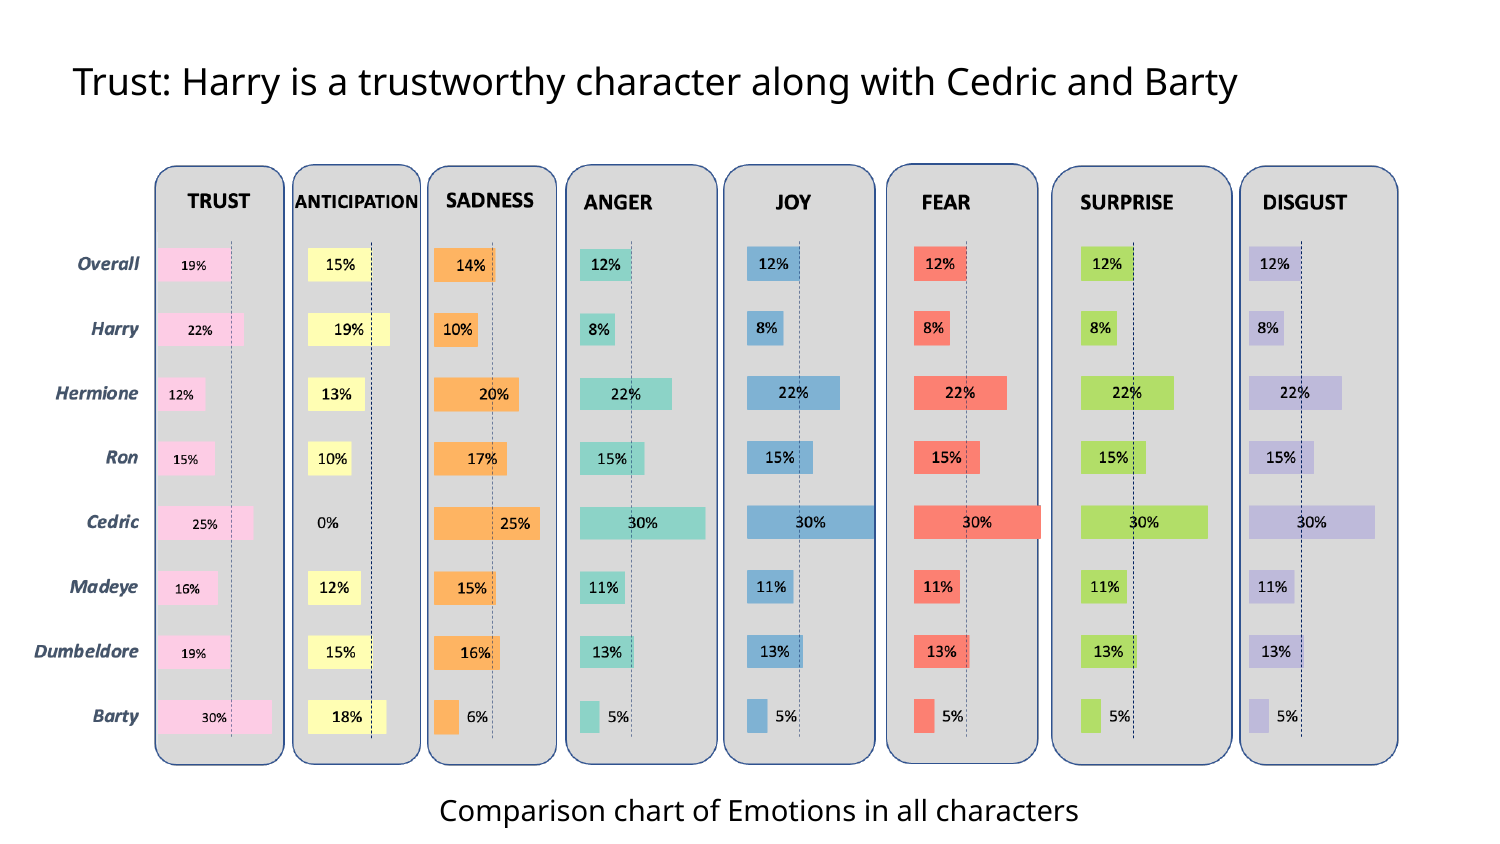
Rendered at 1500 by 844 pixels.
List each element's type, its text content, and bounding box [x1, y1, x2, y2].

picture [24, 163, 1433, 766]
text_box Trust: Harry is a trustworthy character along with Cedric and Barty [57, 42, 1433, 139]
text_box Comparison chart of Emotions in all characters [292, 777, 1226, 843]
